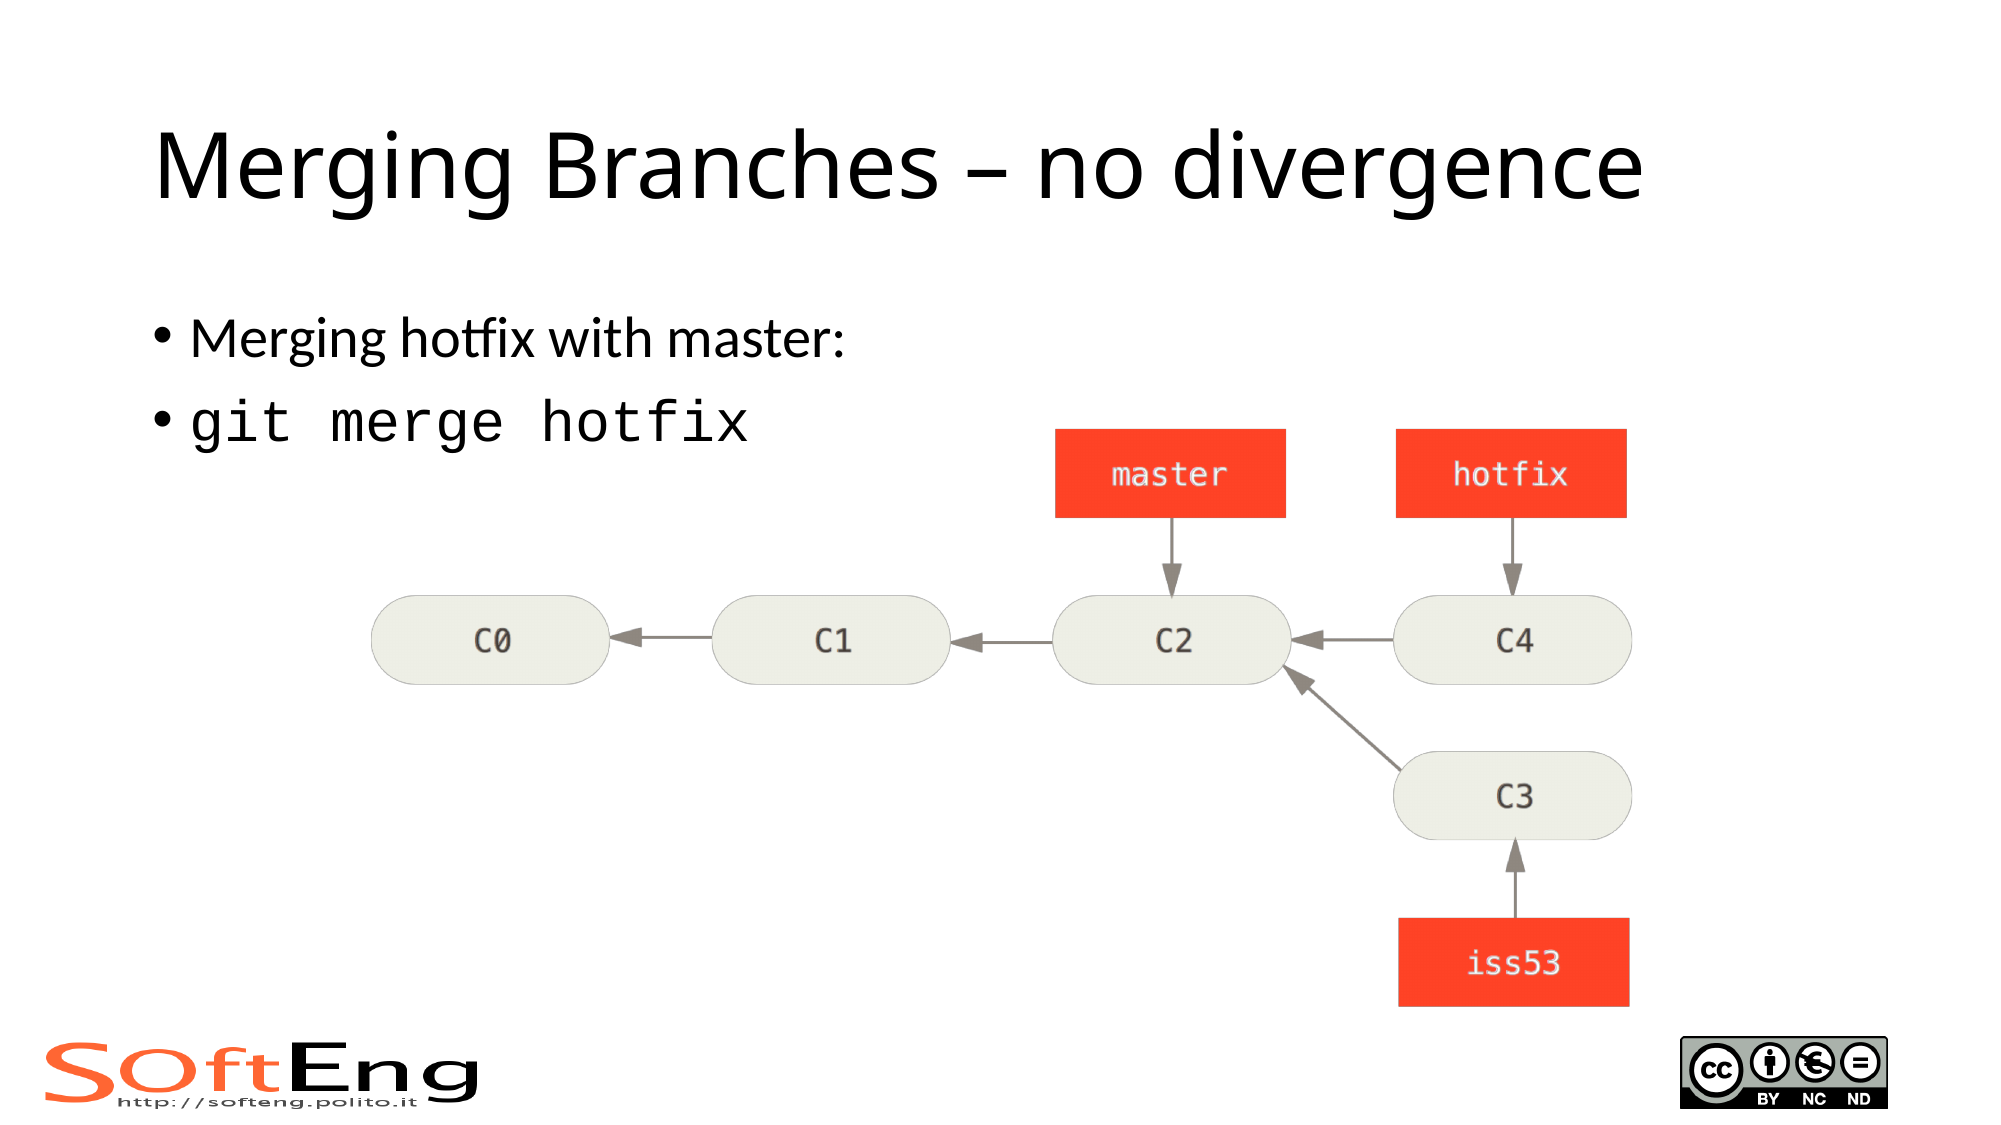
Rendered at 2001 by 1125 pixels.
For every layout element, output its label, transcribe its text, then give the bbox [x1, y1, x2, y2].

title Merging Branches – no divergence [137, 59, 1863, 278]
picture [37, 1026, 488, 1119]
picture [1680, 1036, 1888, 1109]
list Merging hotfix with master: git merge hotfix [137, 299, 1863, 1014]
text_box [336, 399, 1664, 1036]
